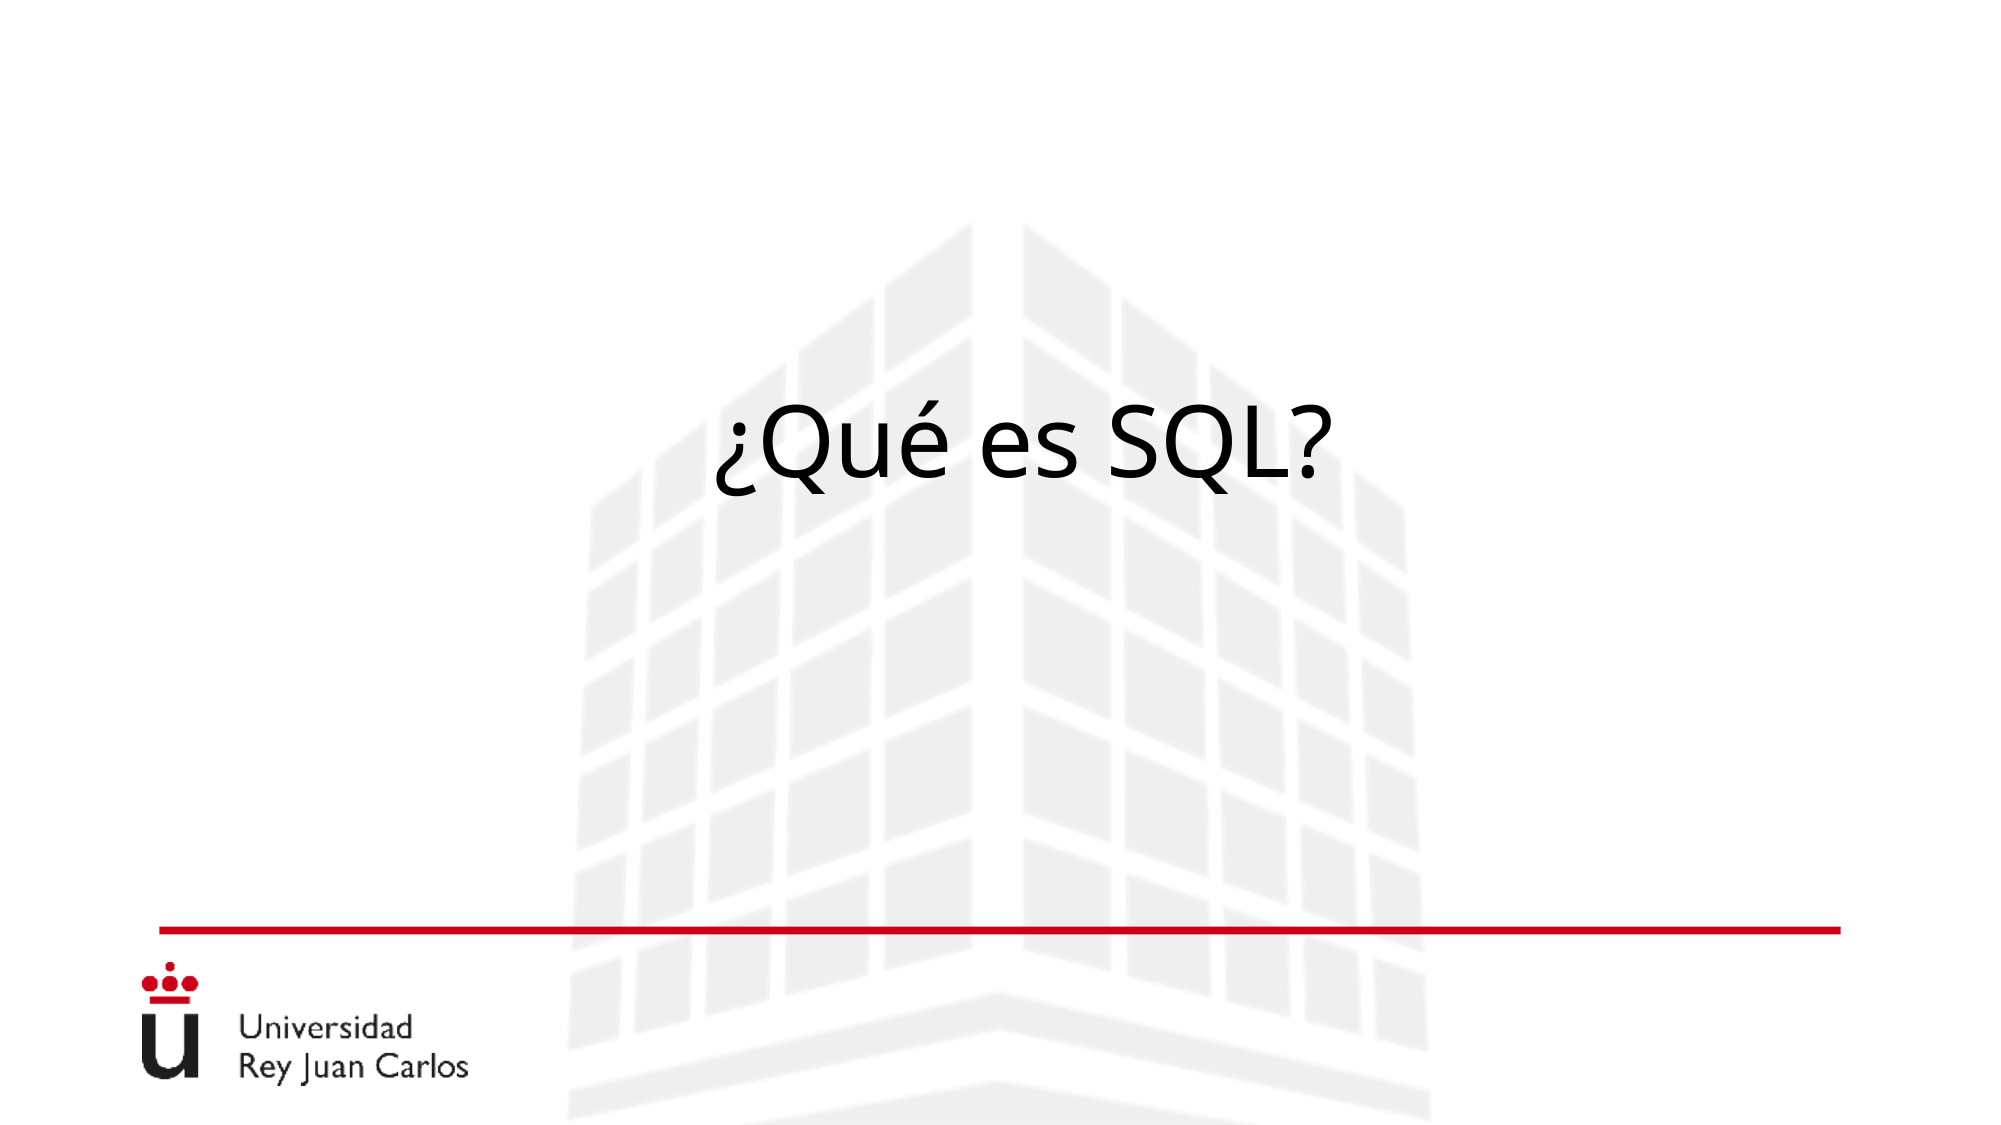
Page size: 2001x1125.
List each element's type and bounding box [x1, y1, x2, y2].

text_box [1438, 926, 1841, 935]
picture [141, 962, 468, 1087]
text_box [565, 221, 1434, 1125]
text_box [159, 926, 560, 935]
